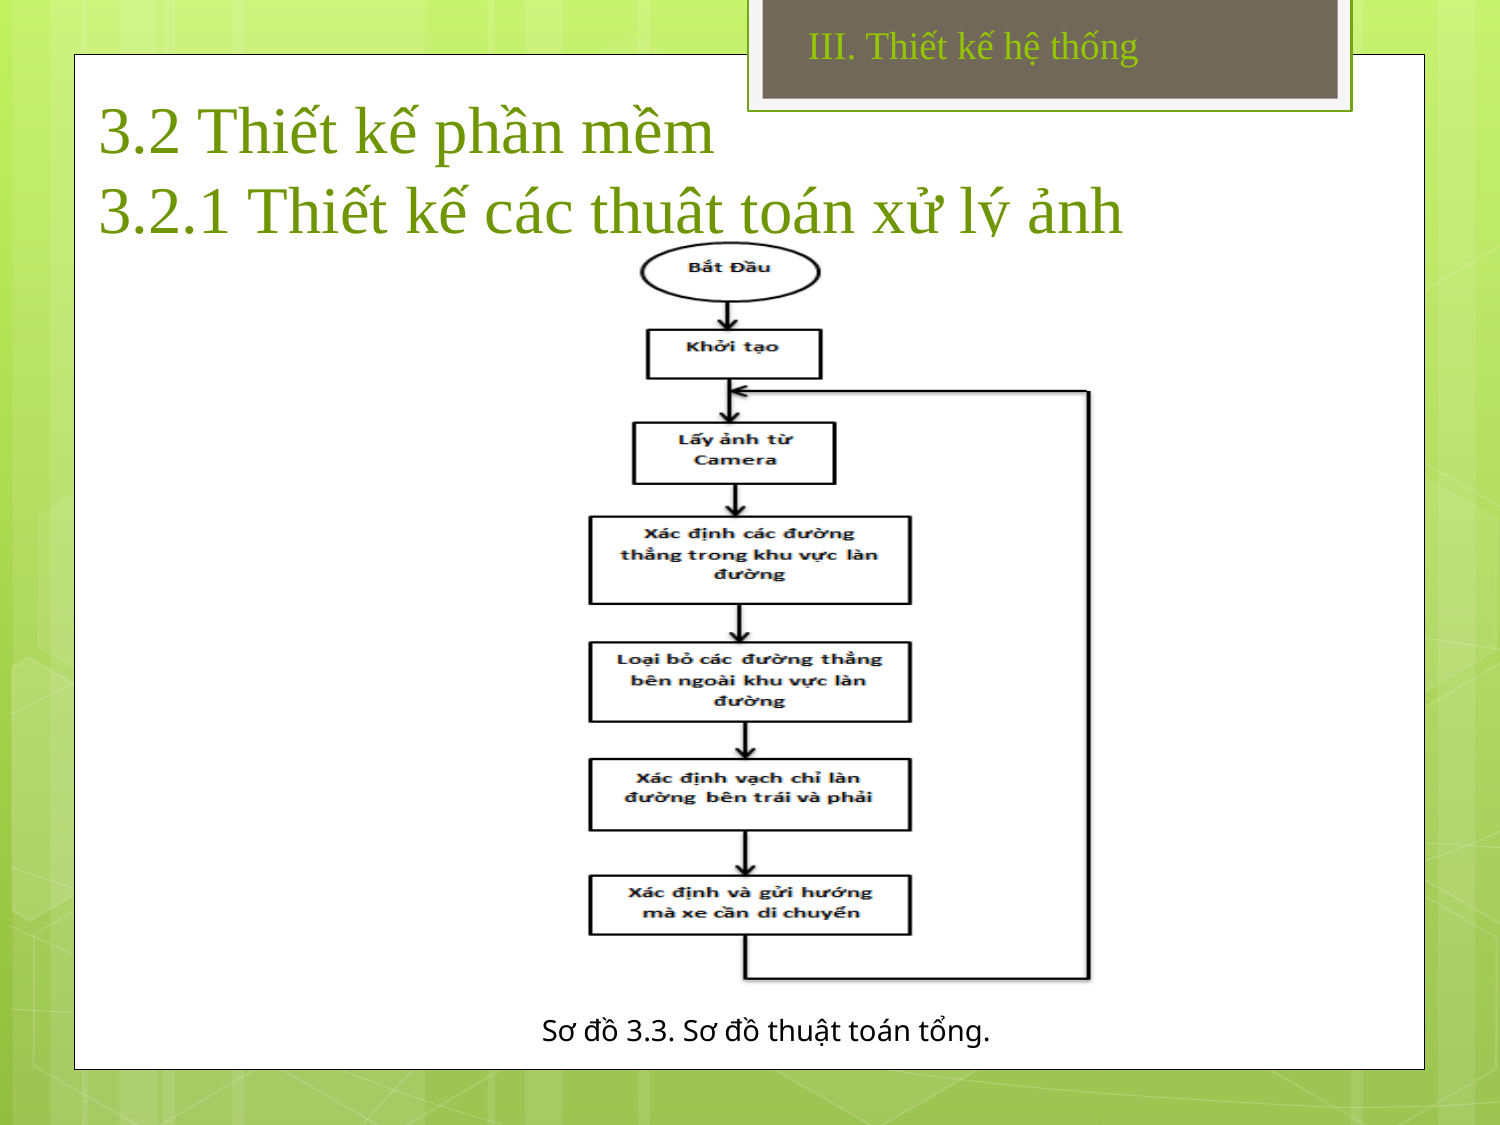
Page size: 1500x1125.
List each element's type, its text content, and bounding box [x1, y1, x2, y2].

picture [449, 237, 1230, 989]
text_box III. Thiết kế hệ thống [792, 12, 1325, 75]
text_box Sơ đồ 3.3. Sơ đồ thuật toán tổng. [527, 1004, 1152, 1055]
text_box 3.2 Thiết kế phần mềm 3.2.1 Thiết kế các thuật toán xử lý ảnh [83, 87, 1371, 255]
